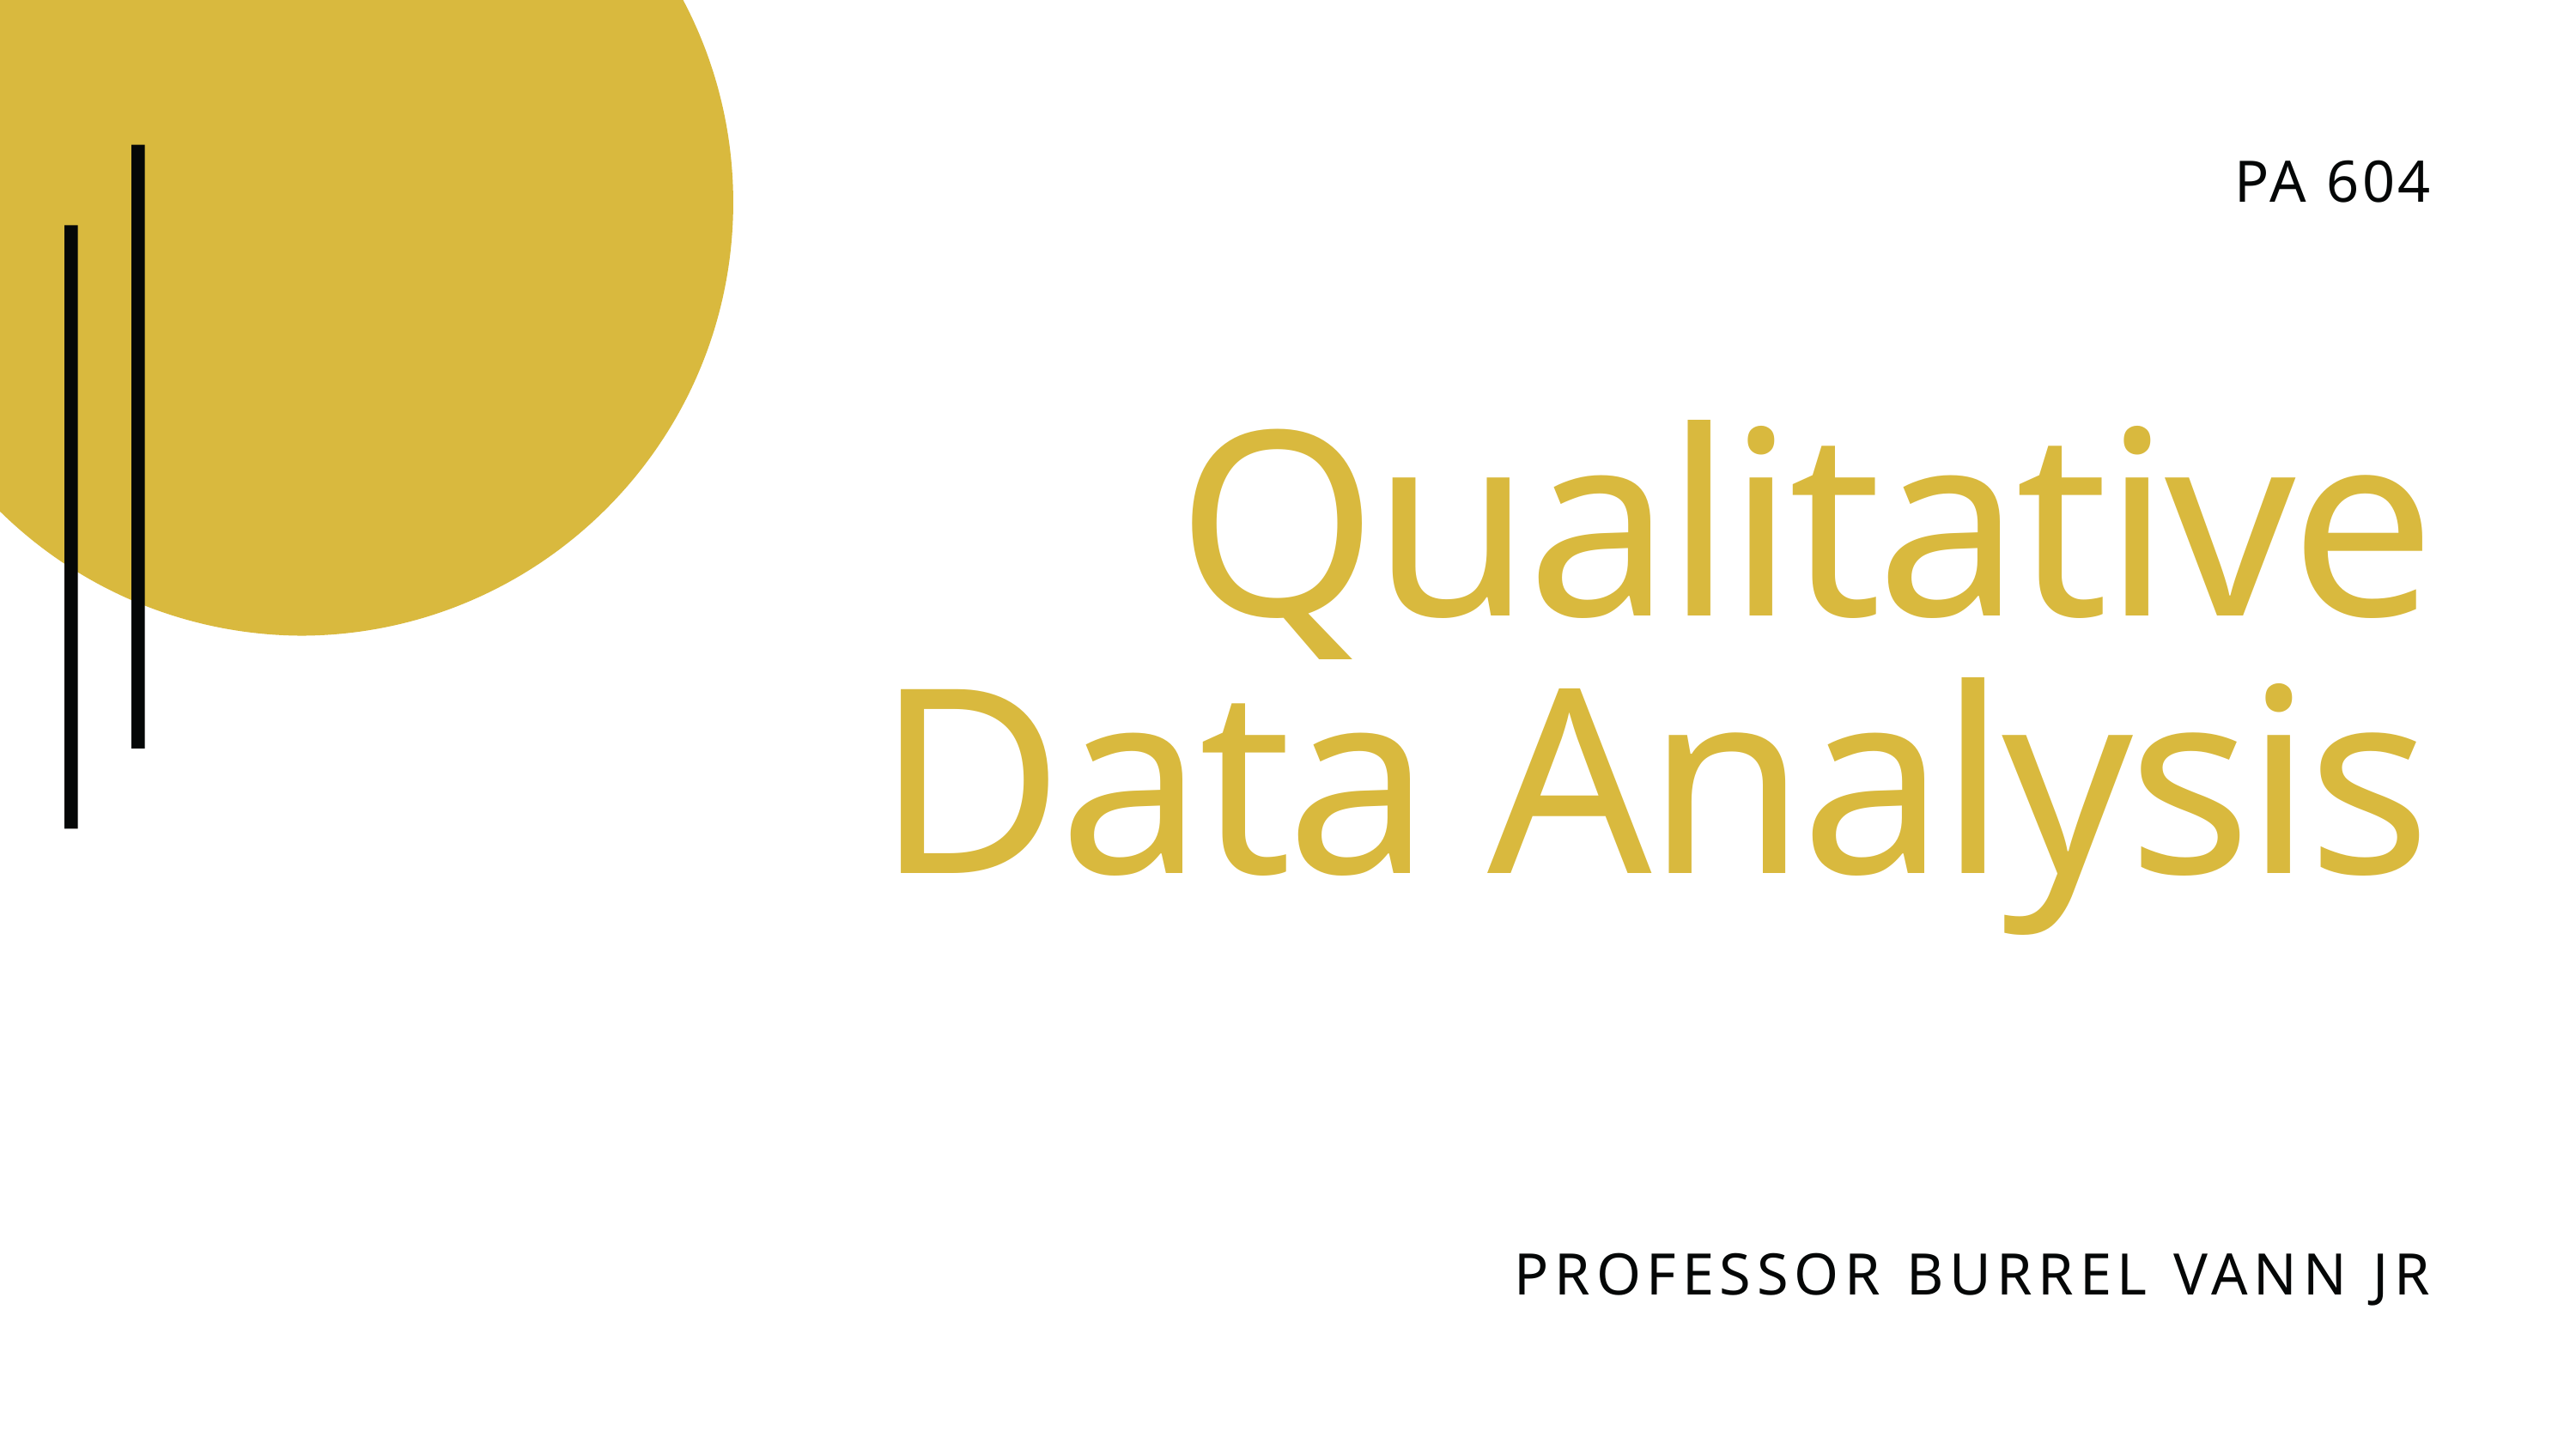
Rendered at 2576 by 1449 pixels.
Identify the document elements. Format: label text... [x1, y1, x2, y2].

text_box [0, 0, 736, 829]
text_box PA 604 [1089, 139, 2432, 215]
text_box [624, 381, 2432, 1304]
